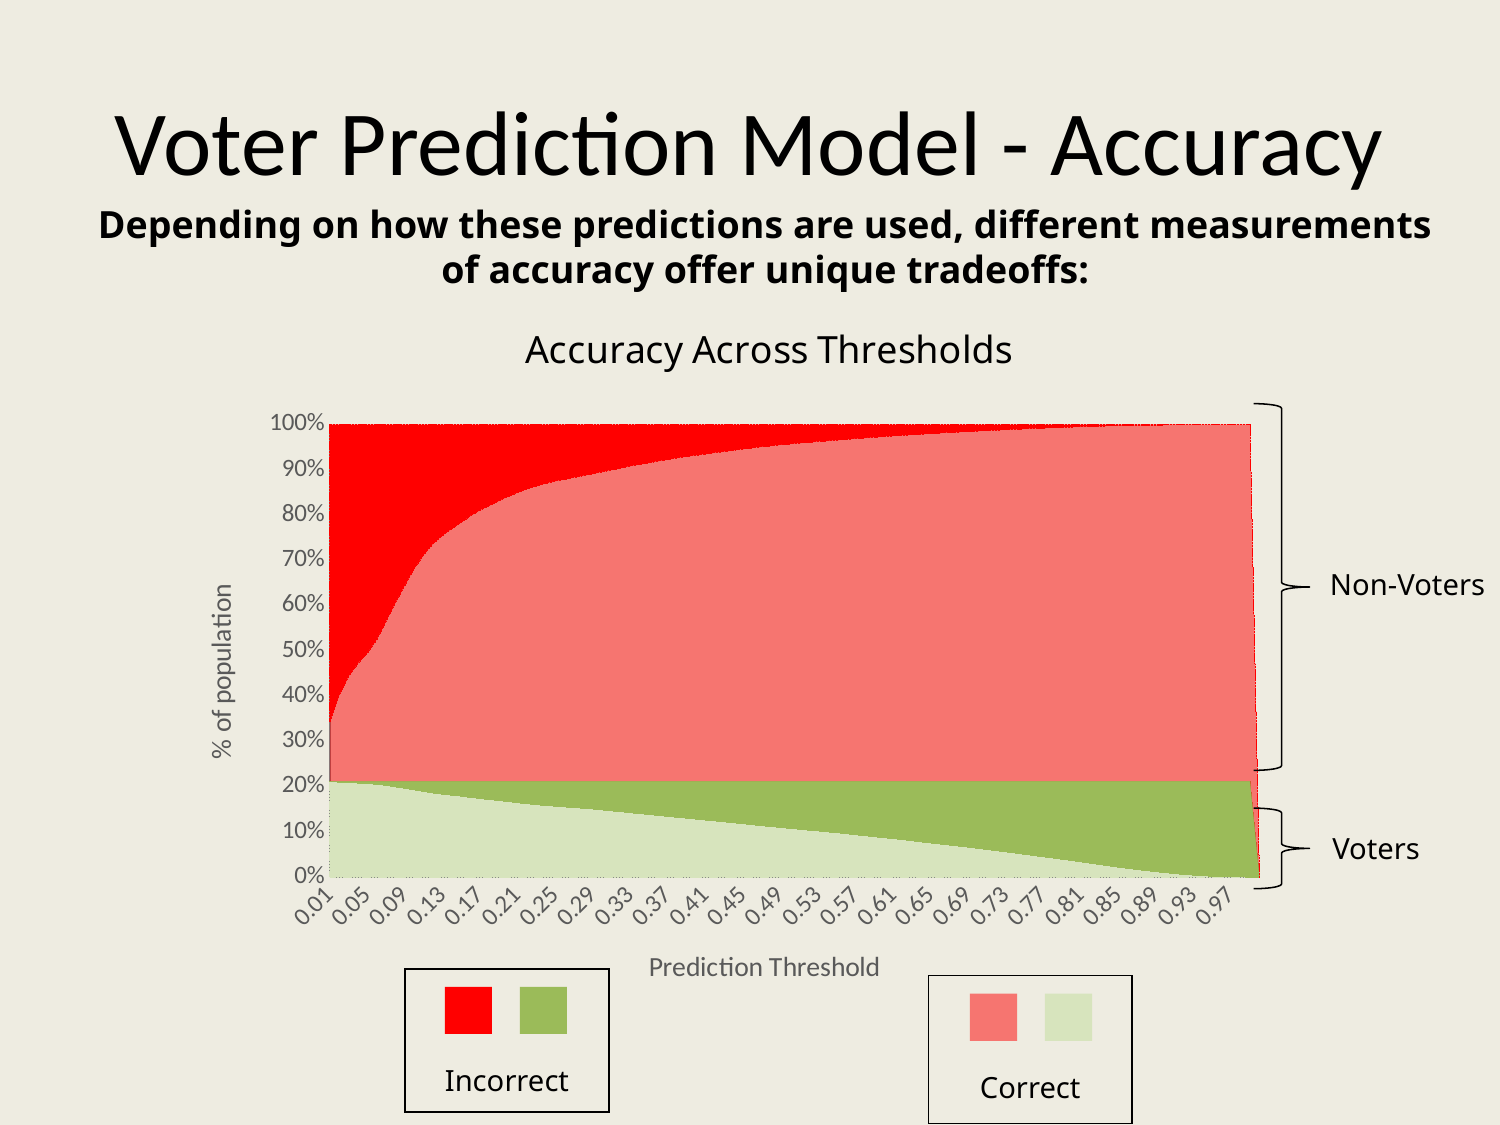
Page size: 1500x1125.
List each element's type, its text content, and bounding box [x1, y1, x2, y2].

text_box Voters [1317, 823, 1435, 873]
text_box [928, 1027, 1133, 1124]
title Voter Prediction Model - Accuracy [75, 45, 1425, 193]
text_box [1286, 584, 1311, 590]
text_box [1286, 845, 1311, 852]
text_box Depending on how these predictions are used, different measurements of accuracy offer unique tradeoffs: [60, 193, 1471, 309]
text_box [405, 1027, 609, 1113]
text_box Non-Voters [1315, 559, 1500, 609]
chart [173, 301, 1282, 1018]
